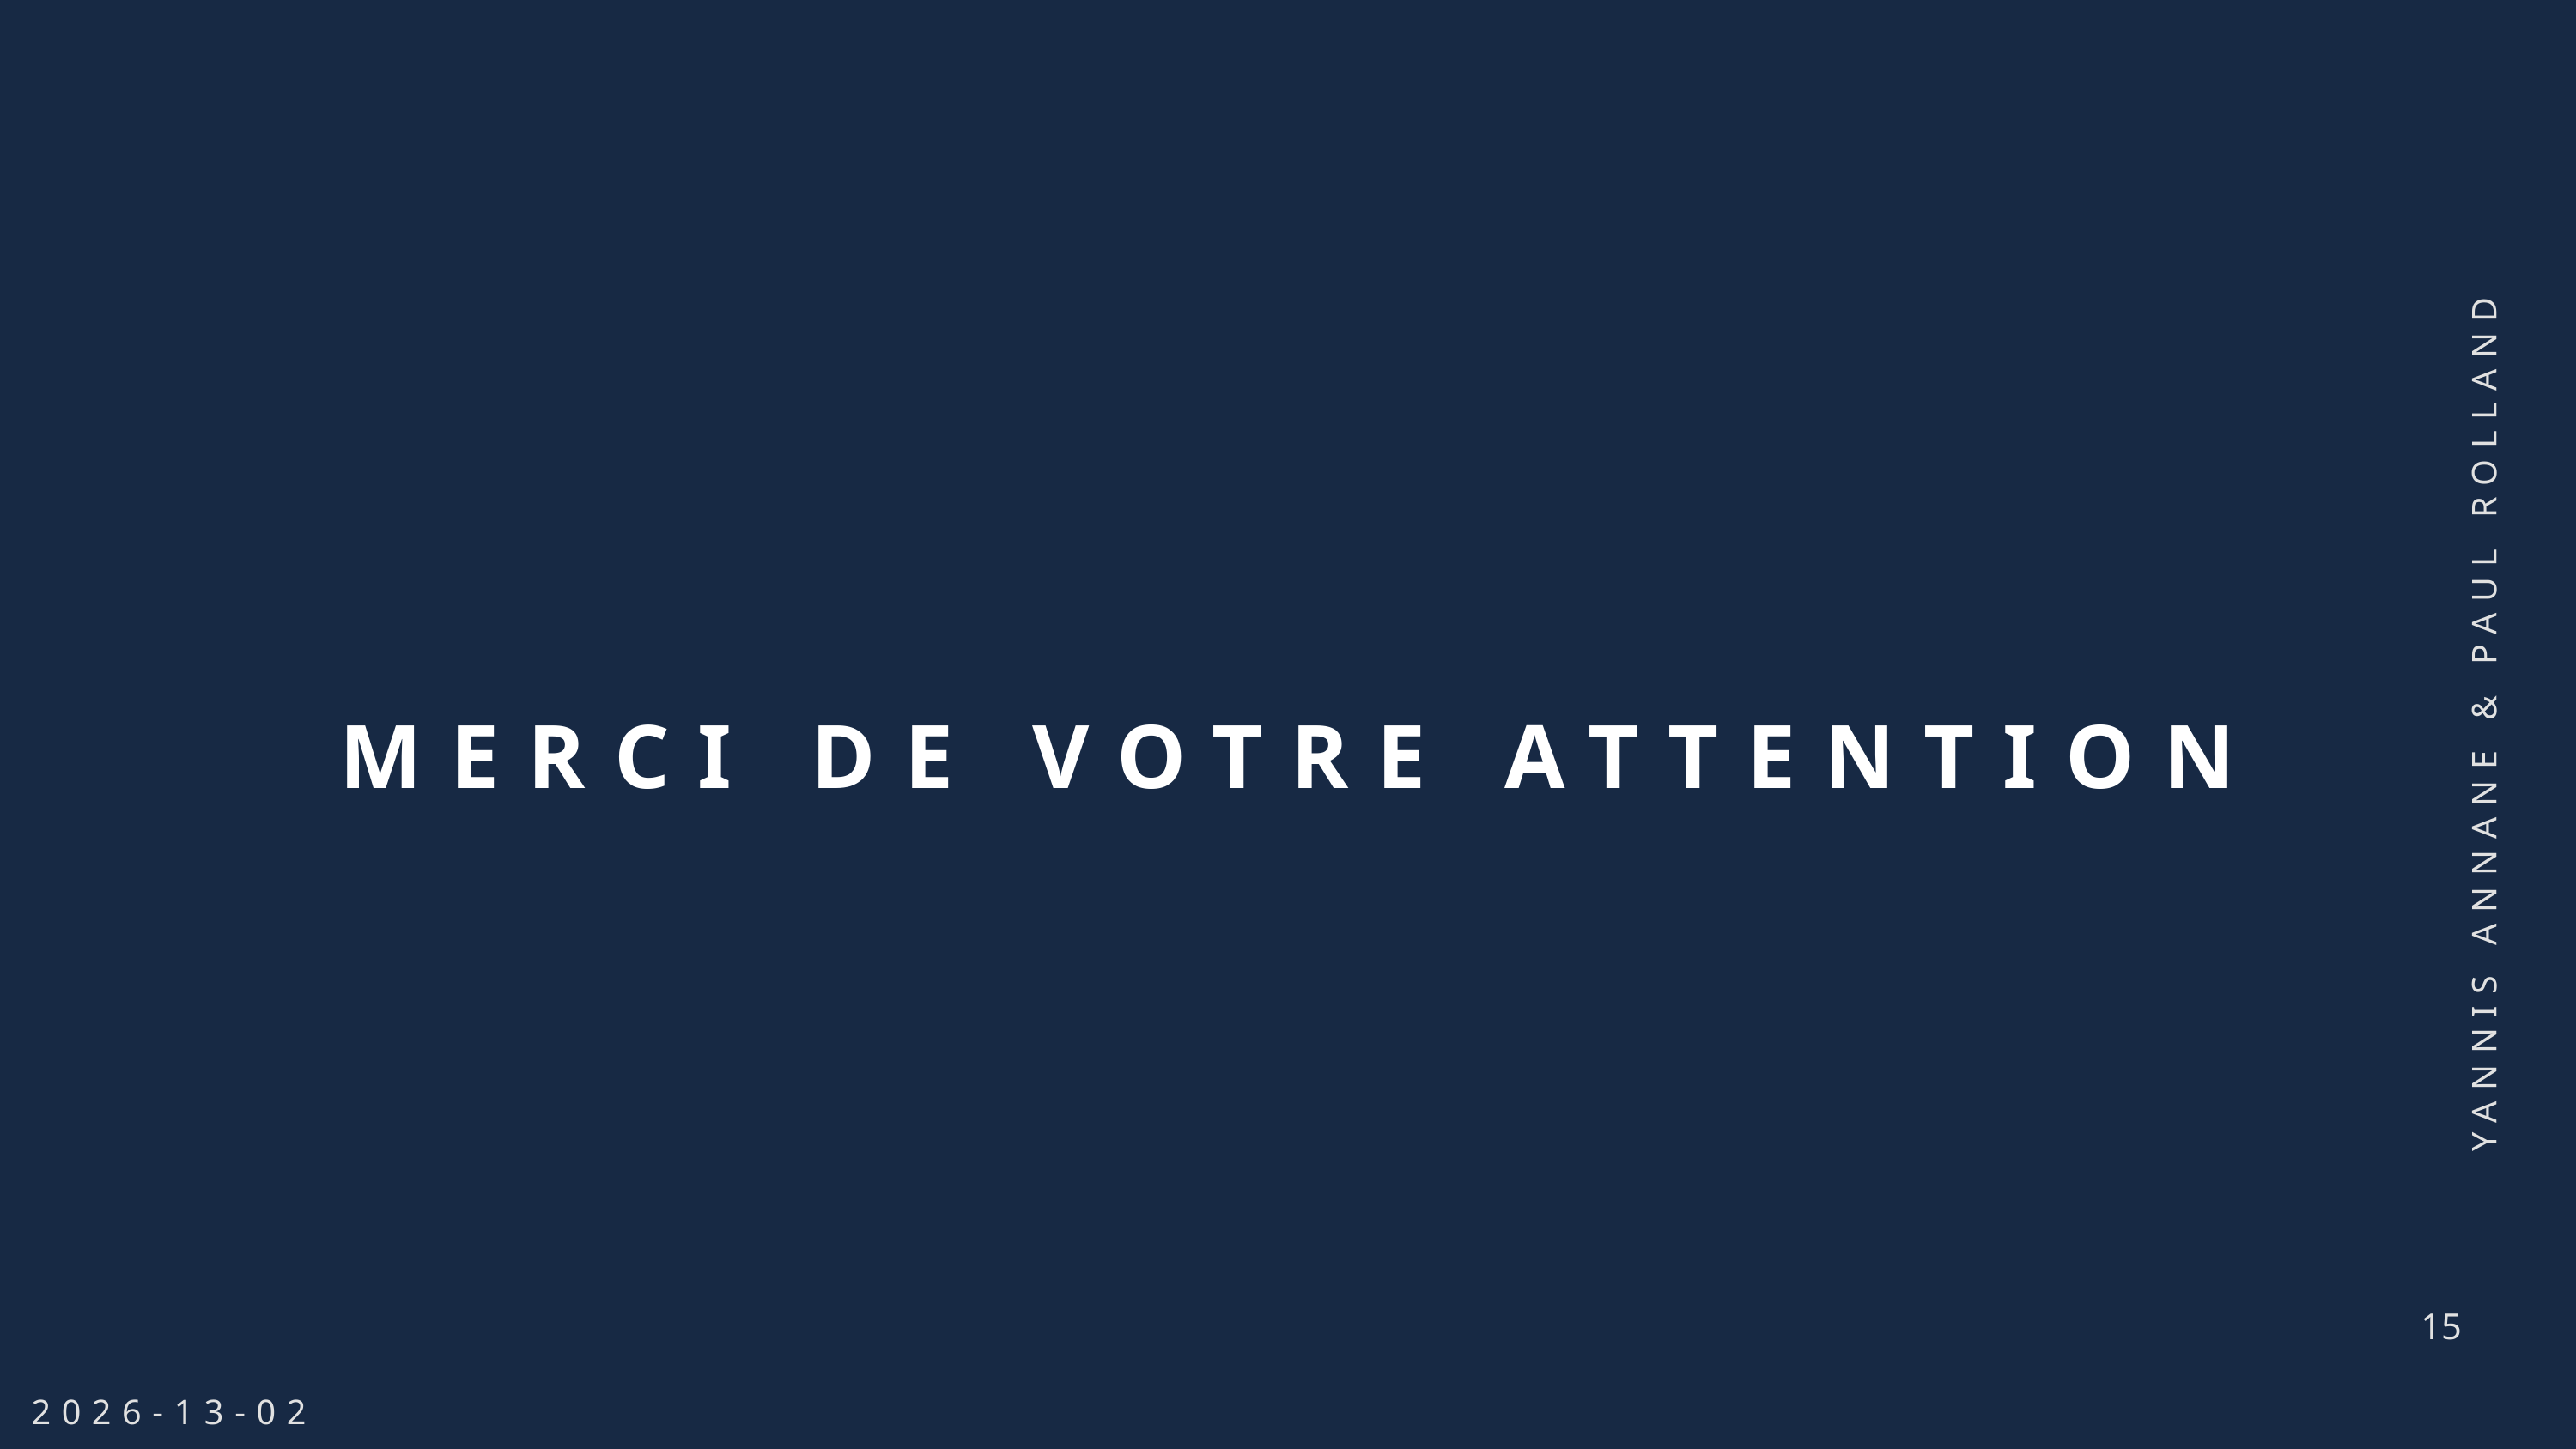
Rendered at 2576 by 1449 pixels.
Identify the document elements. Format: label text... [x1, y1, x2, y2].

text_box 15 [2421, 1296, 2463, 1348]
text_box YANNIS ANNANE & PAUL ROLLAND [2465, 256, 2504, 1192]
text_box MERCI DE VOTRE ATTENTION [285, 709, 2291, 807]
text_box 2026-13-02 [31, 1393, 349, 1432]
